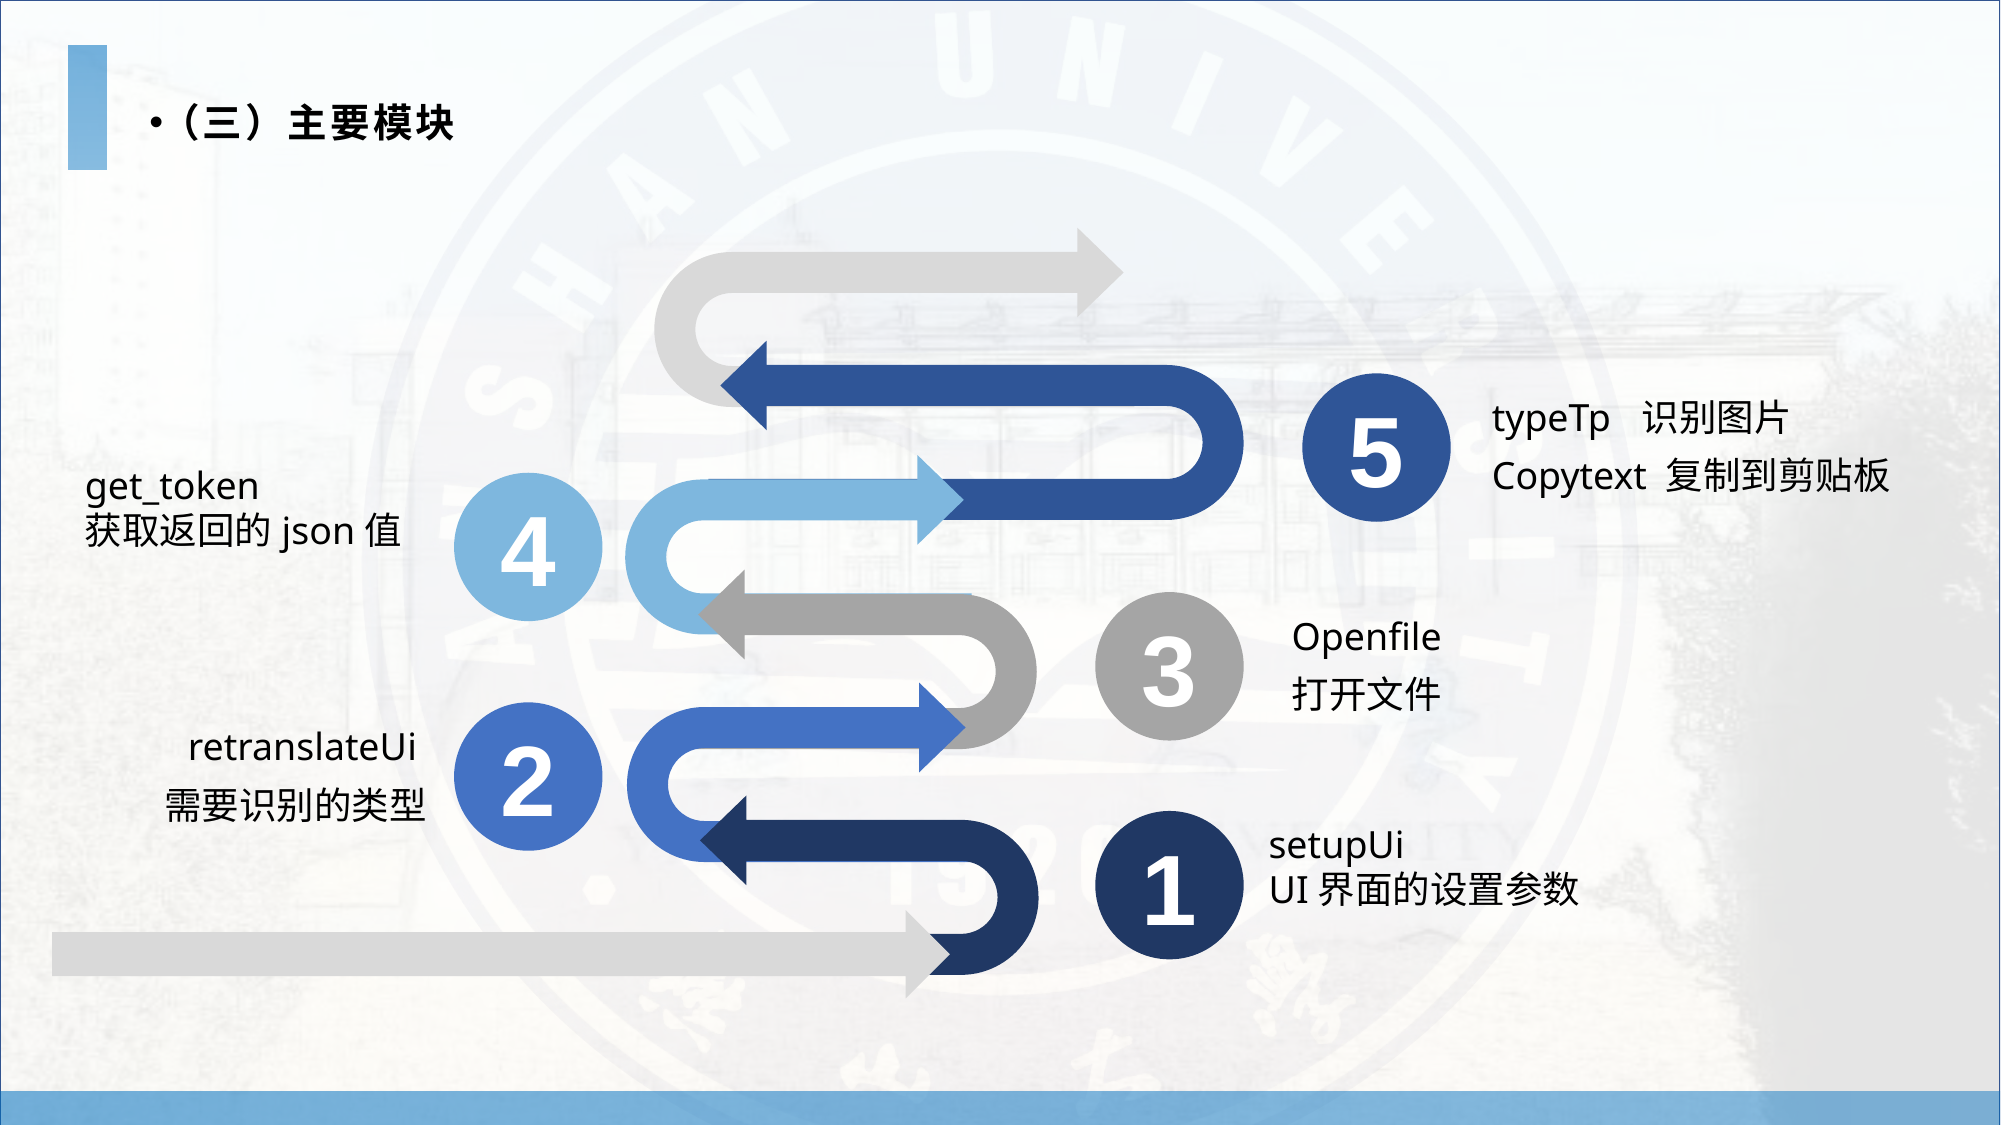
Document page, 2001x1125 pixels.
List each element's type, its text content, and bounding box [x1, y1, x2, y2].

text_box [51, 227, 1986, 1102]
list （三）主要模块 [134, 48, 565, 155]
